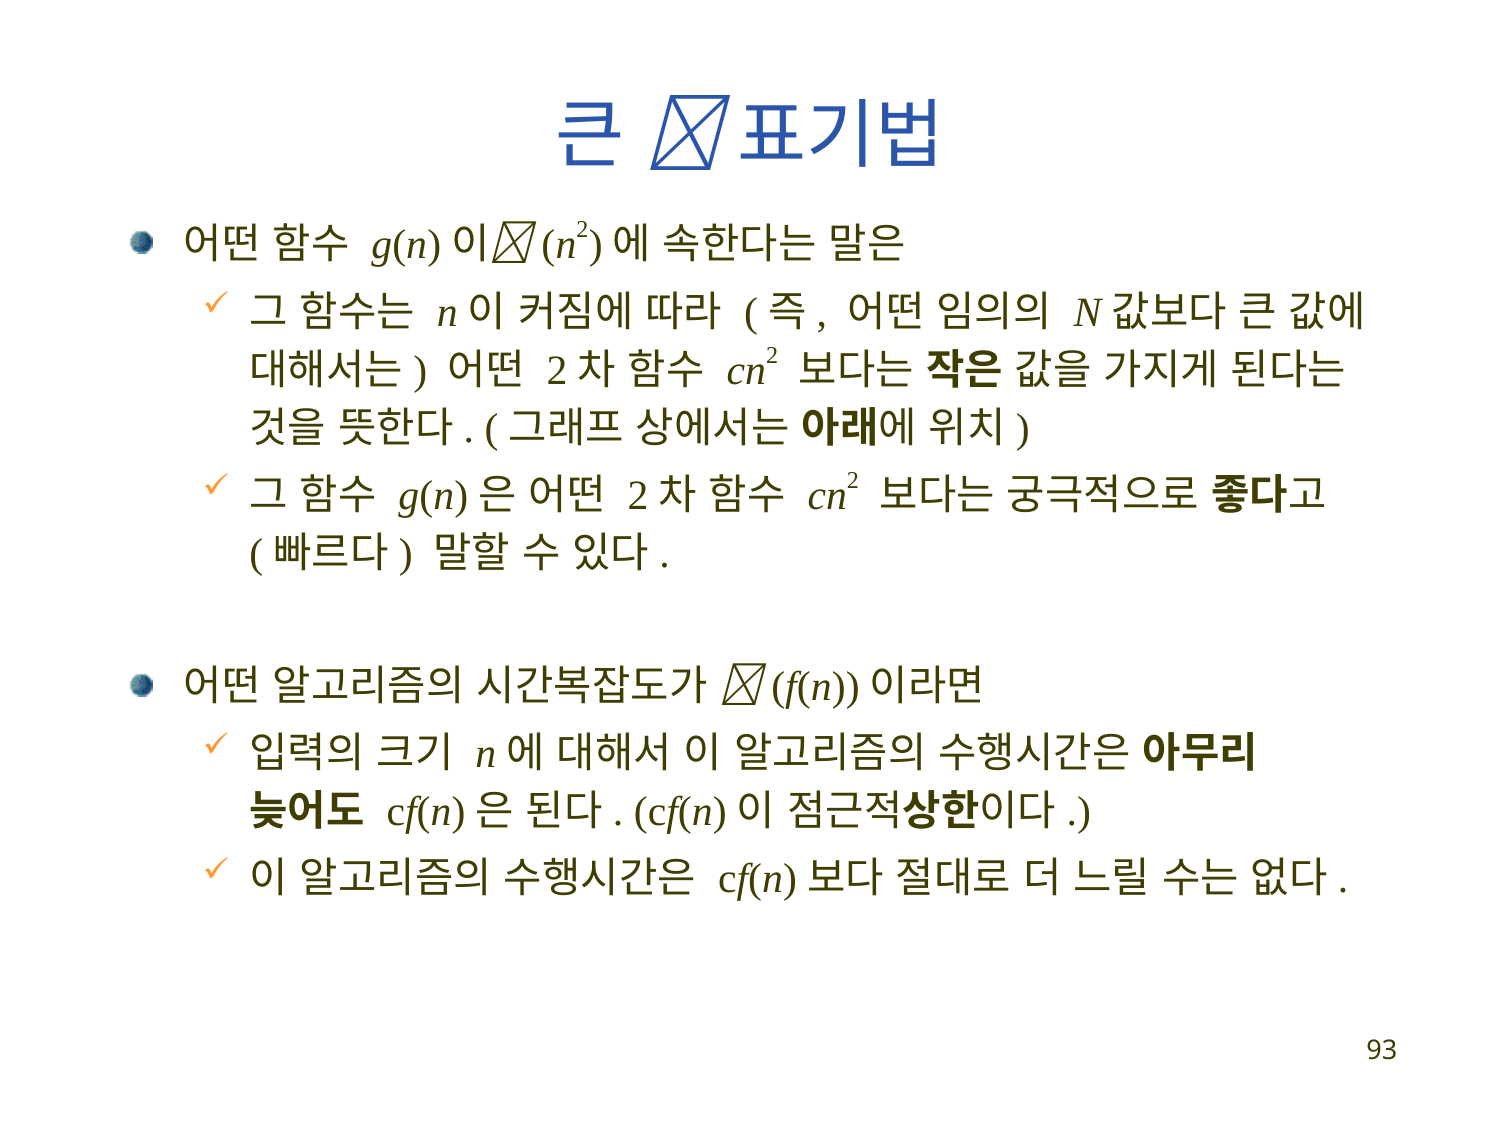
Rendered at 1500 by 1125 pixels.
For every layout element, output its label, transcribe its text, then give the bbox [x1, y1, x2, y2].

slide_number 93 [1099, 1024, 1413, 1101]
list 어떤 함수 g(n)이(n2)에 속한다는 말은 그 함수는 n이 커짐에 따라 (즉, 어떤 임의의 N값보다 큰 값에 대해서는) 어떤 2차 함수 cn2 보다는 작은 값을 가지게 된다는 것을 뜻한다. (그래프 상에서는 아래에 위치) 그 함수 g(n)은 어떤 2차 함수 cn2 보다는 궁극적으로 좋다고 (빠르다) 말할 수 있다. 어떤 알고리즘의 시간복잡도가 (f(n))이라면 입력의 크기 n에 대해서 이 알고리즘의 수행시간은 아무리 늦어도 cf(n)은 된다. (cf(n)이 점근적상한이다.) 이 알고리즘의 수행시간은 cf(n)보다 절대로 더 느릴 수는 없다. [112, 225, 1388, 1001]
text_box 큰  표기법 [112, 37, 1388, 225]
picture [127, 671, 153, 697]
picture [127, 228, 153, 254]
